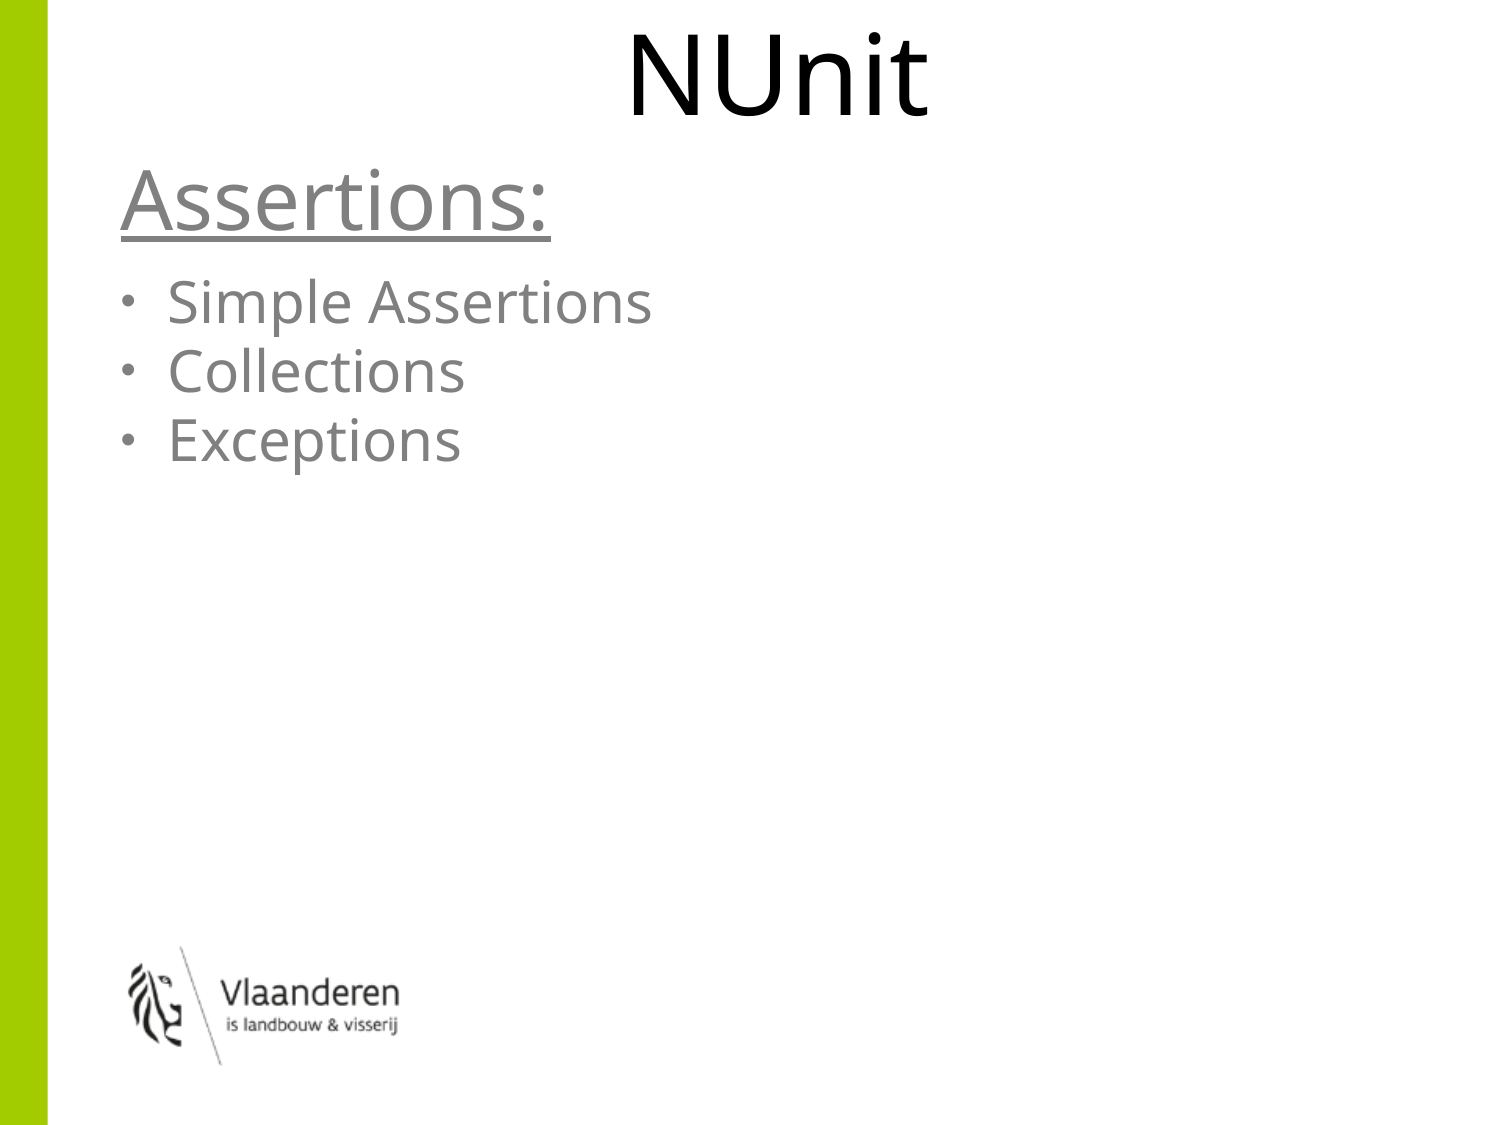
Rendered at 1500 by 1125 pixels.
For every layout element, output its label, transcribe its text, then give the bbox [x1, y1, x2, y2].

title NUnit [105, 58, 1448, 168]
picture [105, 940, 443, 1072]
list Assertions: [73, 158, 1416, 256]
list Simple Assertions Collections Exceptions [73, 272, 1416, 884]
